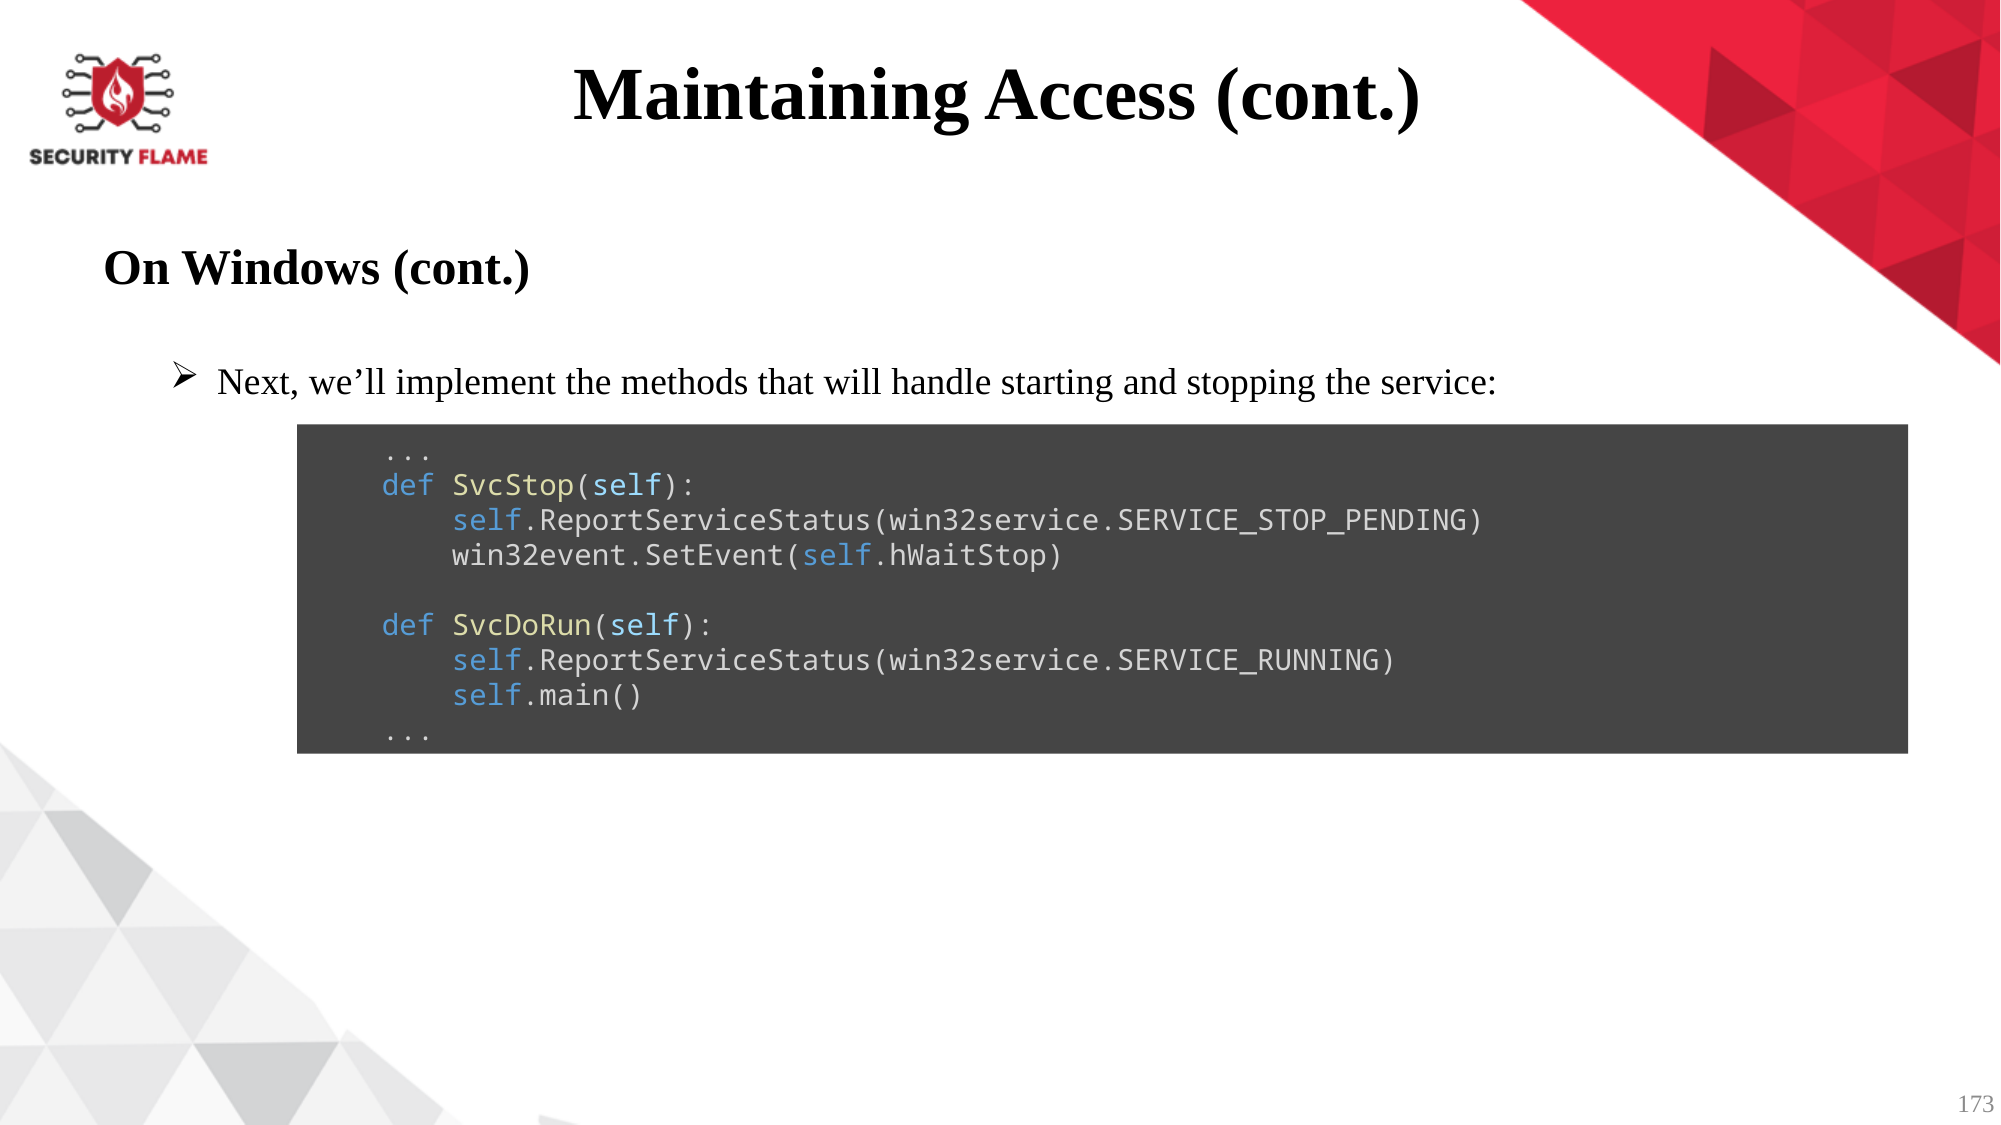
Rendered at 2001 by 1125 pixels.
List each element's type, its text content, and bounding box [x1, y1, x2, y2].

slide_number 173 [1908, 1072, 2000, 1125]
text_box Maintaining Access (cont.) [559, 36, 1462, 142]
text_box On Windows (cont.) [88, 226, 1790, 302]
picture [0, 0, 2001, 1125]
text_box Next, we’ll implement the methods that will handle starting and stopping the service: [155, 349, 1812, 410]
text_box ... def SvcStop(self): self.ReportServiceStatus(win32service.SERVICE_STOP_PENDING) win32event.SetEvent(self.hWaitStop) def SvcDoRun(self): self.ReportServiceStatus(win32service.SERVICE_RUNNING) self.main() ... [297, 424, 1909, 754]
